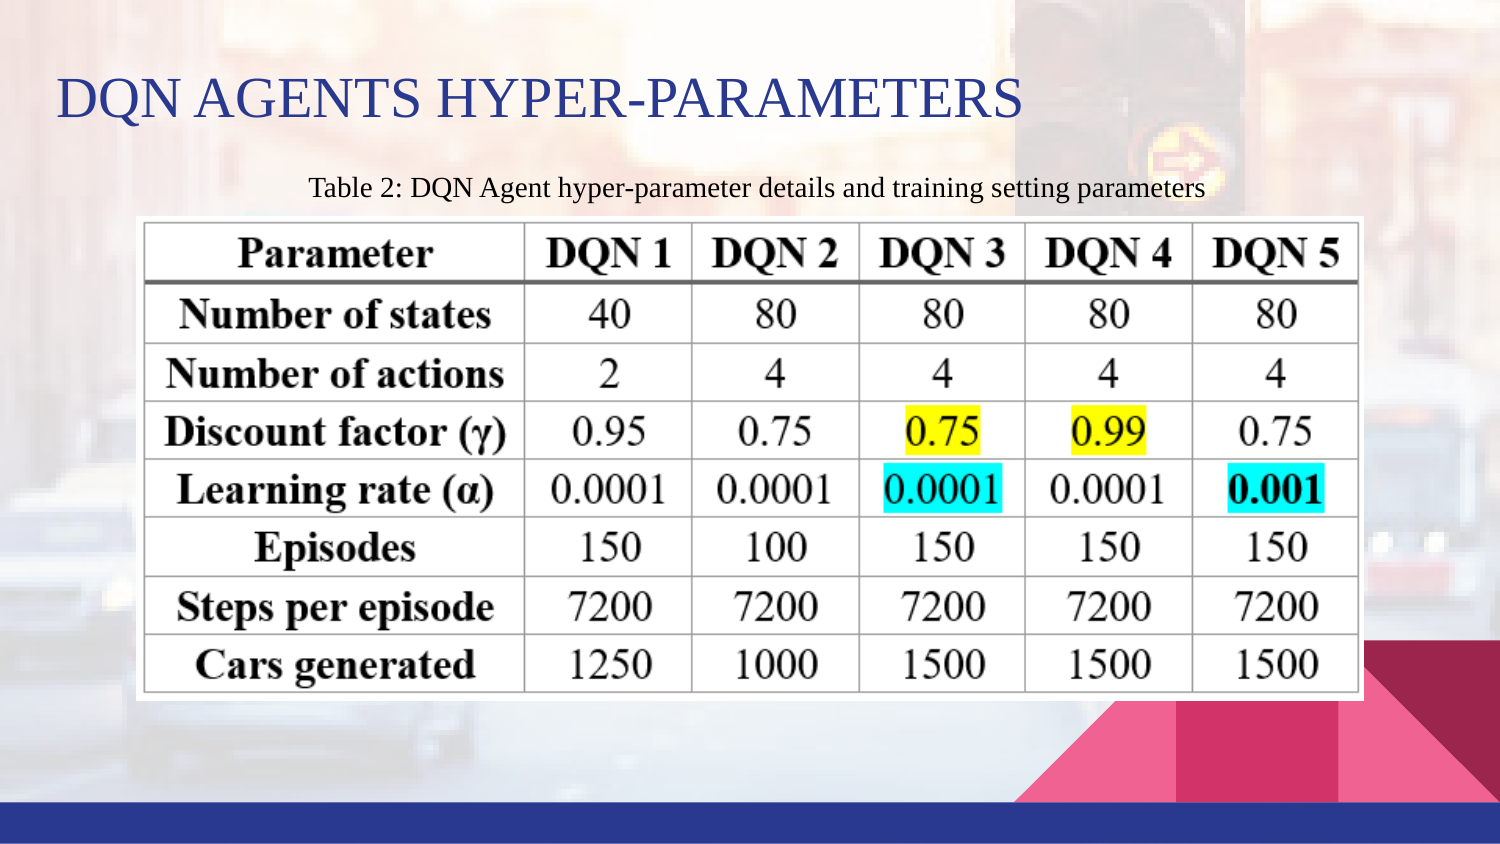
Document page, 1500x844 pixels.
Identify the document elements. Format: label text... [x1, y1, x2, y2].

picture [136, 215, 1364, 701]
text_box Table 2: DQN Agent hyper-parameter details and training setting parameters [248, 143, 1267, 211]
title DQN AGENTS HYPER-PARAMETERS [41, 44, 1440, 144]
